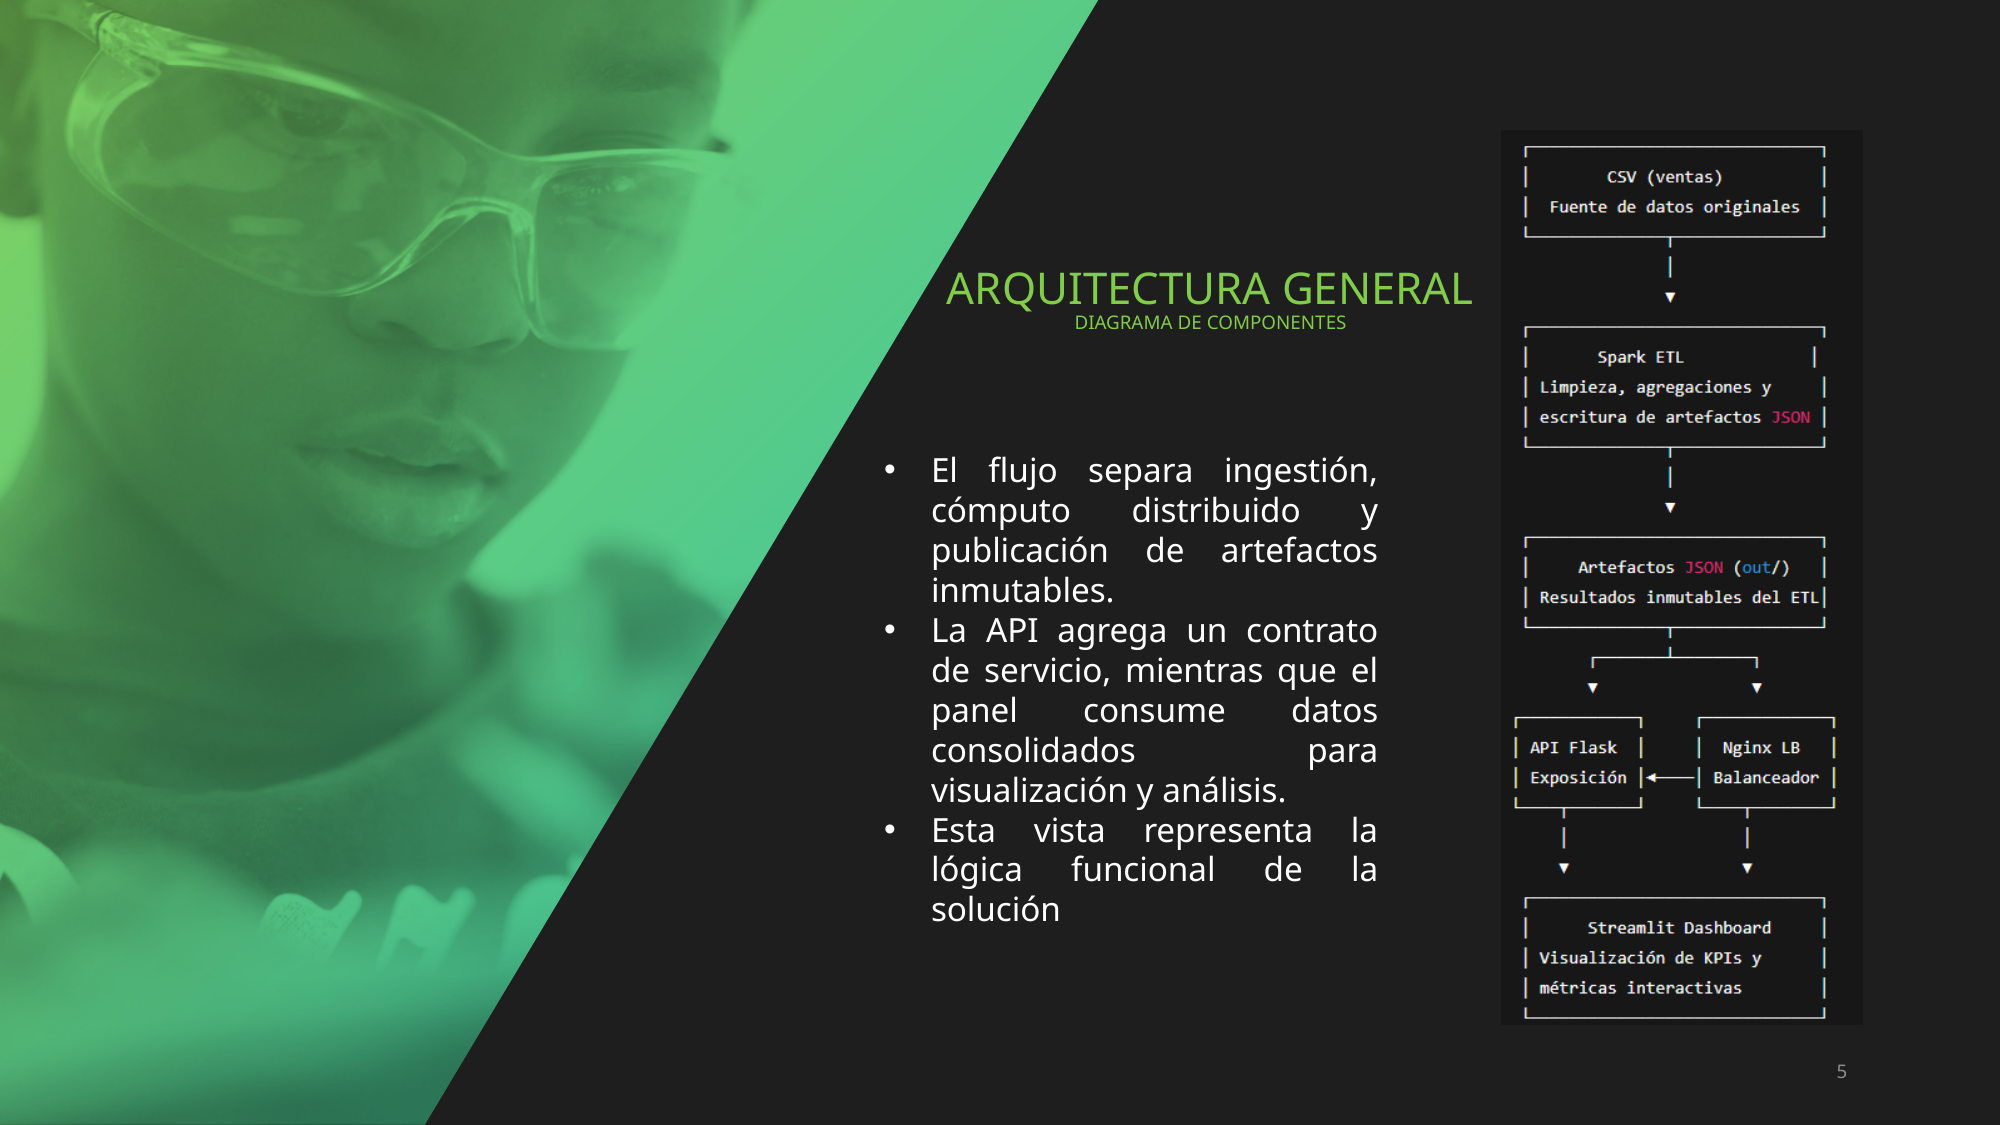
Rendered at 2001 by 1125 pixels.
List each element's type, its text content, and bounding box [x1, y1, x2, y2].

picture [1501, 130, 1863, 1025]
title ARQUITECTURA GENERAL diagrama de componentes [1099, 221, 1495, 342]
text_box El flujo separa ingestión, cómputo distribuido y publicación de artefactos inmutables. La API agrega un contrato de servicio, mientras que el panel consume datos consolidados para visualización y análisis. Esta vista representa la lógica funcional de la solución [1099, 442, 1394, 936]
slide_number 5 [1412, 1042, 1863, 1103]
picture [0, 0, 1099, 1125]
